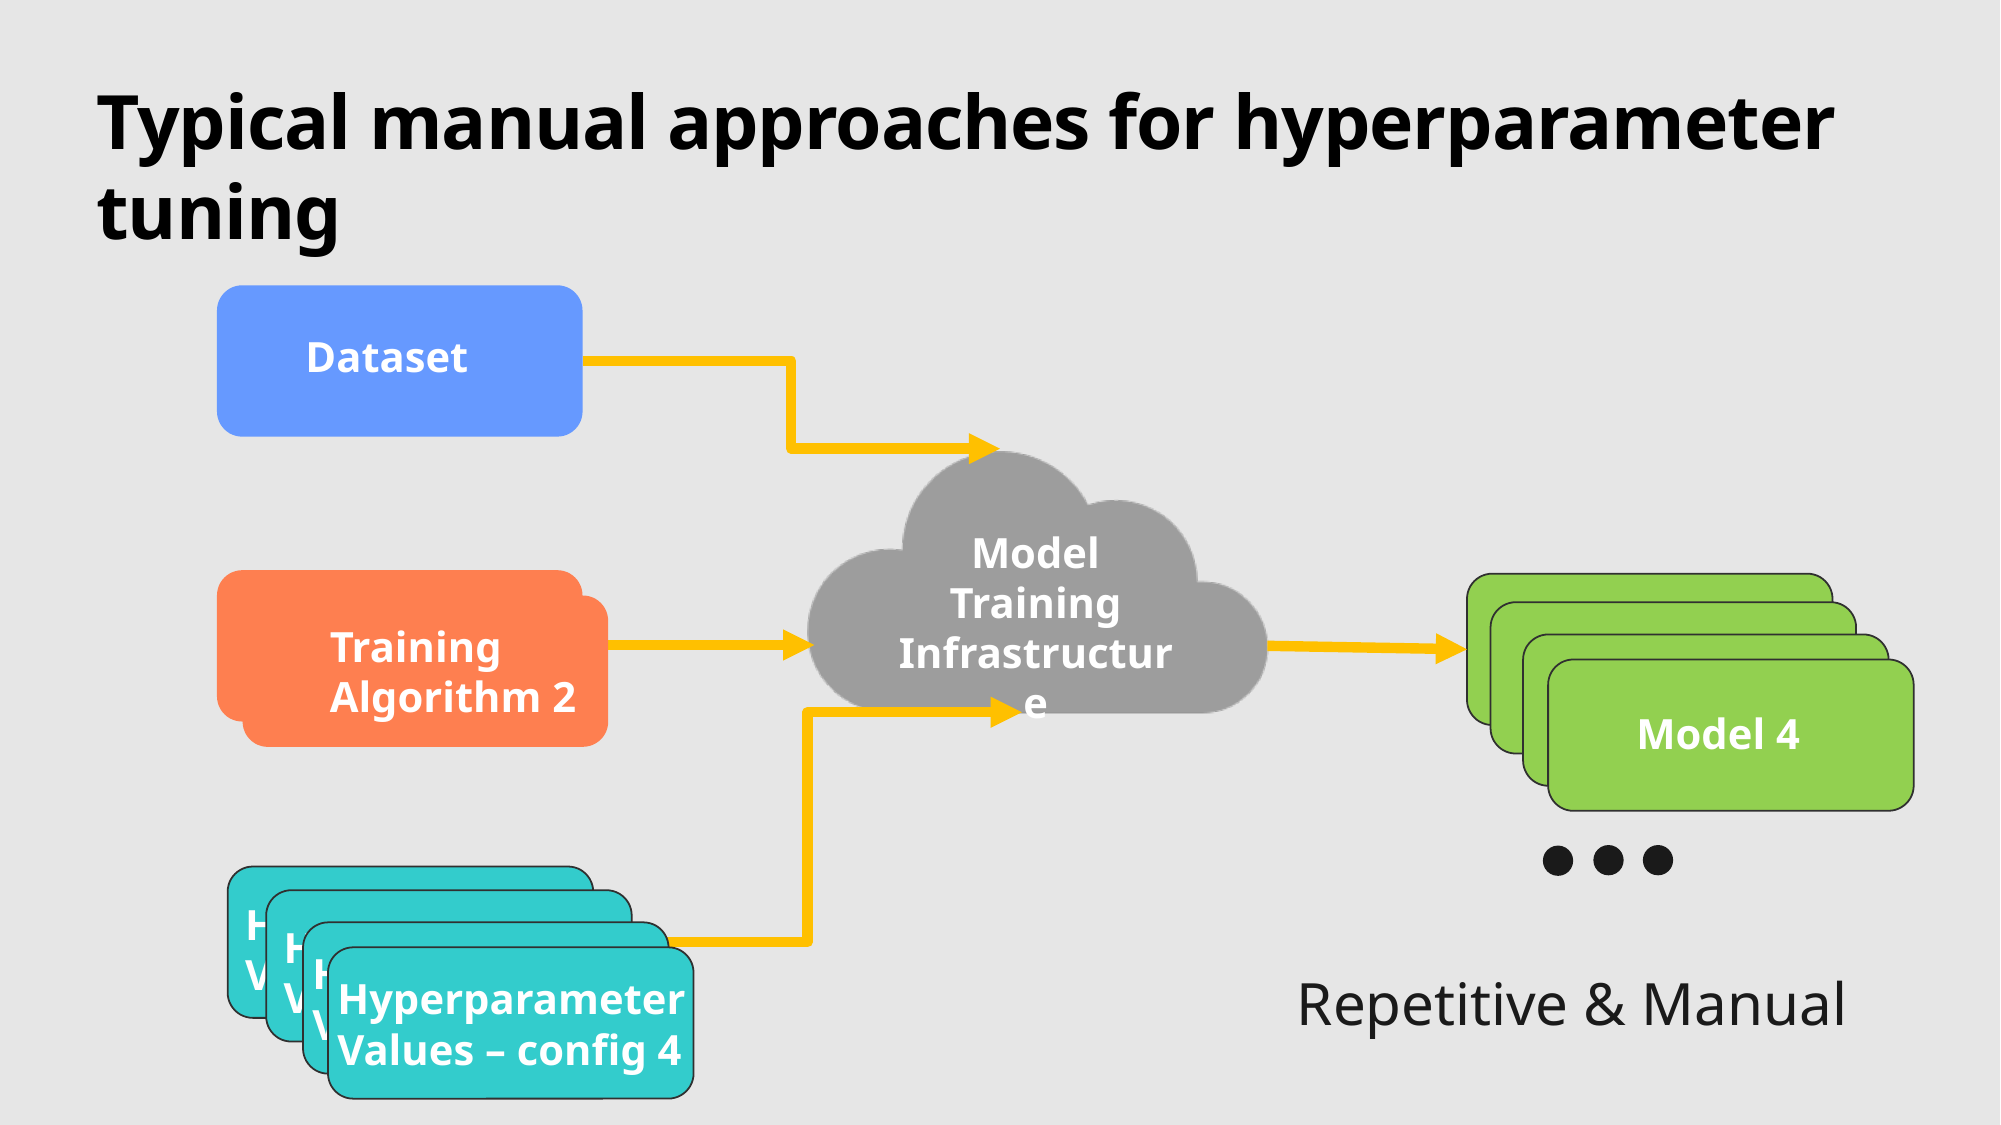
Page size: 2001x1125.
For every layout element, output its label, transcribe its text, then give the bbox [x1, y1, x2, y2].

picture [776, 321, 1300, 845]
text_box [1541, 844, 1575, 877]
text_box Hyperparameter Values – config 1 [245, 898, 271, 999]
text_box Training Algorithm 2 [329, 620, 578, 721]
title Typical manual approaches for hyperparameter tuning [96, 75, 1904, 166]
text_box Dataset [305, 330, 524, 381]
text_box [1489, 601, 1857, 755]
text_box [593, 711, 1023, 943]
text_box [265, 889, 593, 1043]
text_box [216, 569, 584, 723]
text_box Hyperparameter Values – config 2 [283, 922, 319, 1023]
text_box [1641, 844, 1675, 877]
text_box [1547, 658, 1915, 812]
text_box [216, 284, 584, 438]
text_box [1267, 645, 1468, 650]
text_box [1592, 844, 1625, 877]
text_box [302, 921, 670, 1075]
text_box [1522, 633, 1890, 787]
text_box Model 4 [1636, 707, 1855, 758]
text_box Hyperparameter Values – config 4 [337, 973, 703, 1074]
text_box Repetitive & Manual [1296, 967, 2000, 1038]
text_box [582, 360, 1001, 449]
text_box [226, 865, 593, 1019]
text_box [241, 594, 610, 748]
text_box [1466, 572, 1834, 726]
text_box [327, 946, 695, 1100]
text_box Hyperparameter Values – config 3 [312, 948, 342, 1049]
